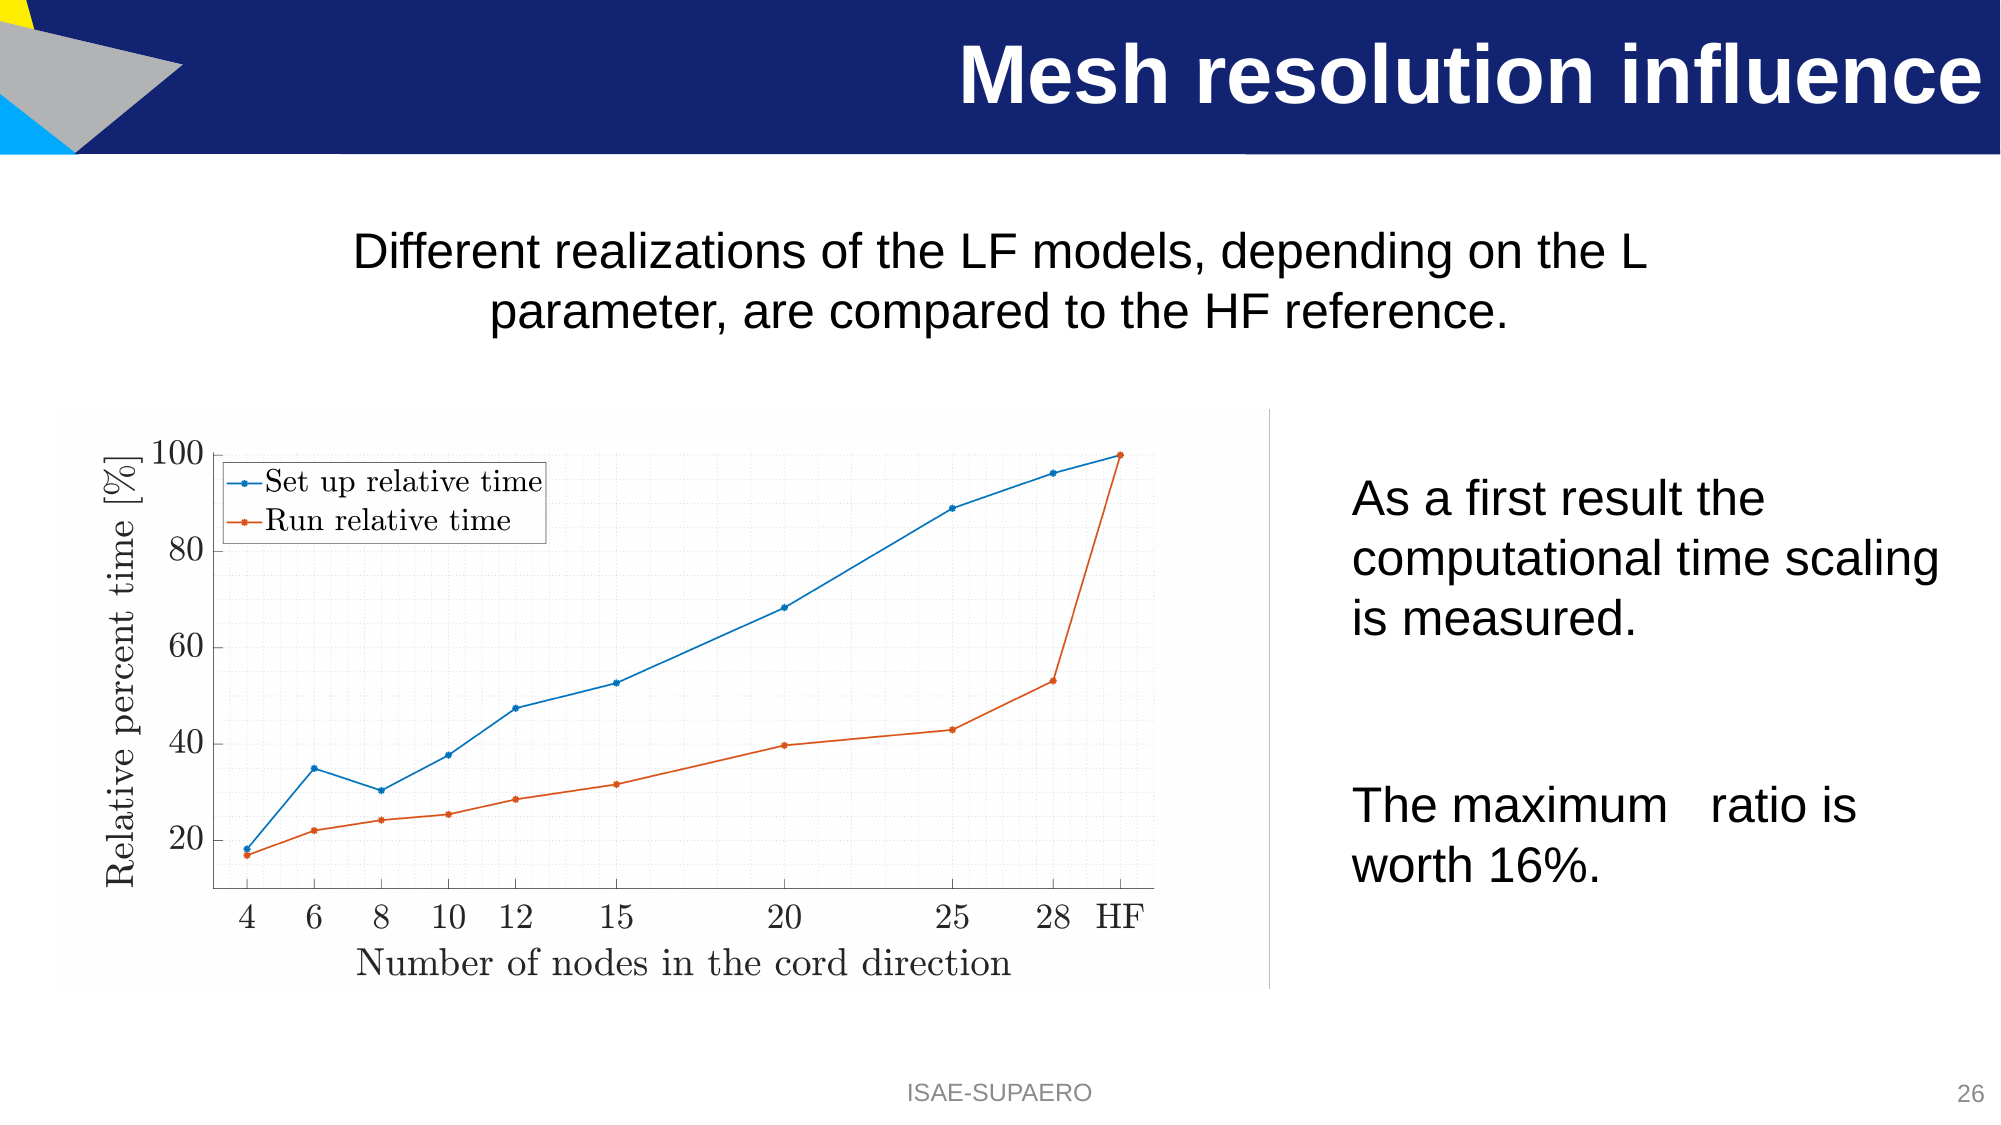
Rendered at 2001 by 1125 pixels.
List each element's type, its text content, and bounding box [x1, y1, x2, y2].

text_box Different realizations of the LF models, depending on the L parameter, are compared to the HF reference. [226, 211, 1774, 346]
title Mesh resolution influence [107, 0, 2000, 154]
footer ISAE-SUPAERO [662, 1061, 1338, 1122]
slide_number 26 [1550, 1062, 2000, 1122]
text_box As a first result the computational time scaling is measured. [1337, 457, 1964, 653]
picture [55, 409, 1270, 989]
